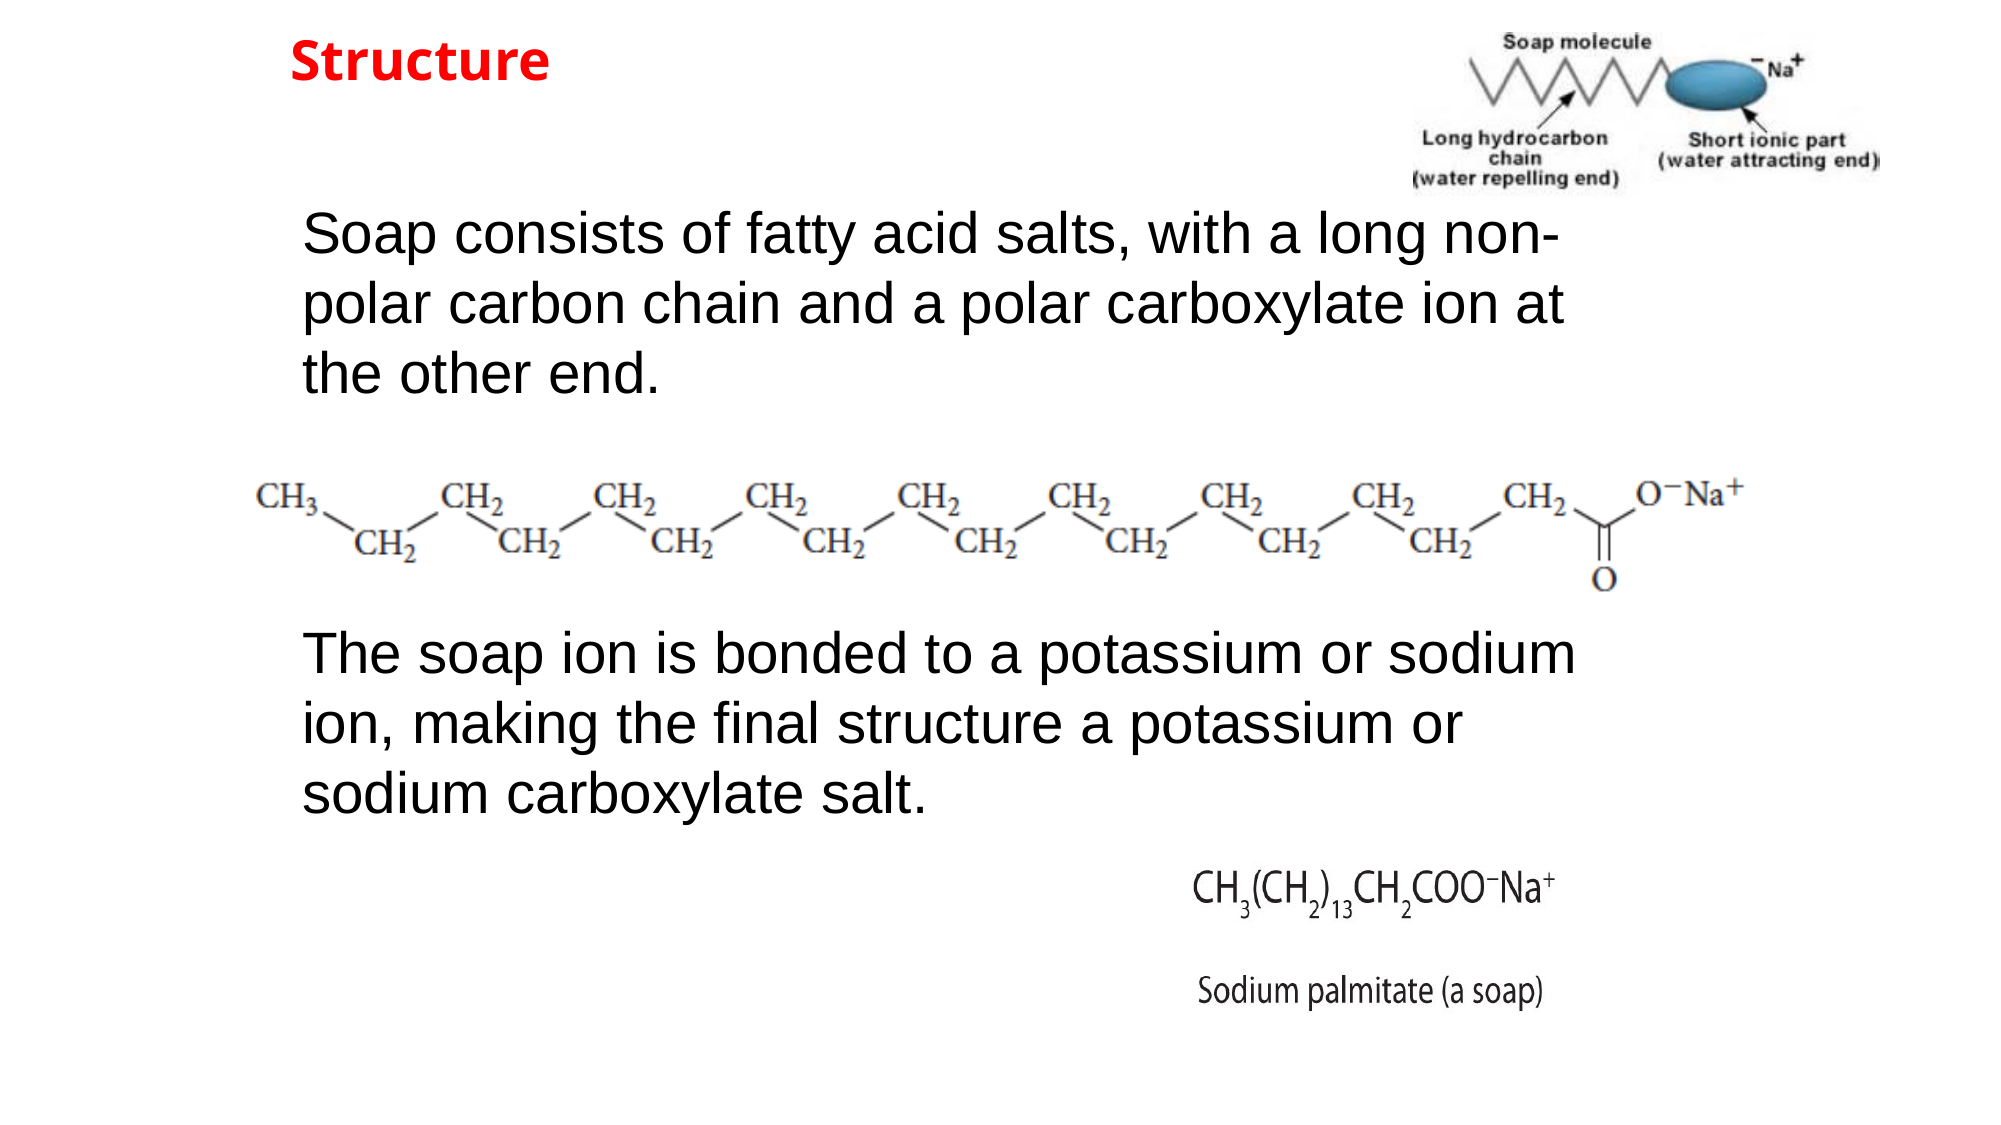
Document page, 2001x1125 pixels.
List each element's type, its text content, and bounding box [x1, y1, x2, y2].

text_box Soap consists of fatty acid salts, with a long non-polar carbon chain and a polar carboxylate ion at the other end. The soap ion is bonded to a potassium or sodium ion, making the final structure a potassium or sodium carboxylate salt. [287, 187, 1650, 449]
picture [1413, 32, 1880, 197]
picture [249, 449, 1750, 606]
picture [813, 839, 1958, 1030]
text_box Soap consists of fatty acid salts, with a long non-polar carbon chain and a polar carboxylate ion at the other end. The soap ion is bonded to a potassium or sodium ion, making the final structure a potassium or sodium carboxylate salt. [287, 606, 1650, 833]
title Structure [275, 24, 1663, 100]
